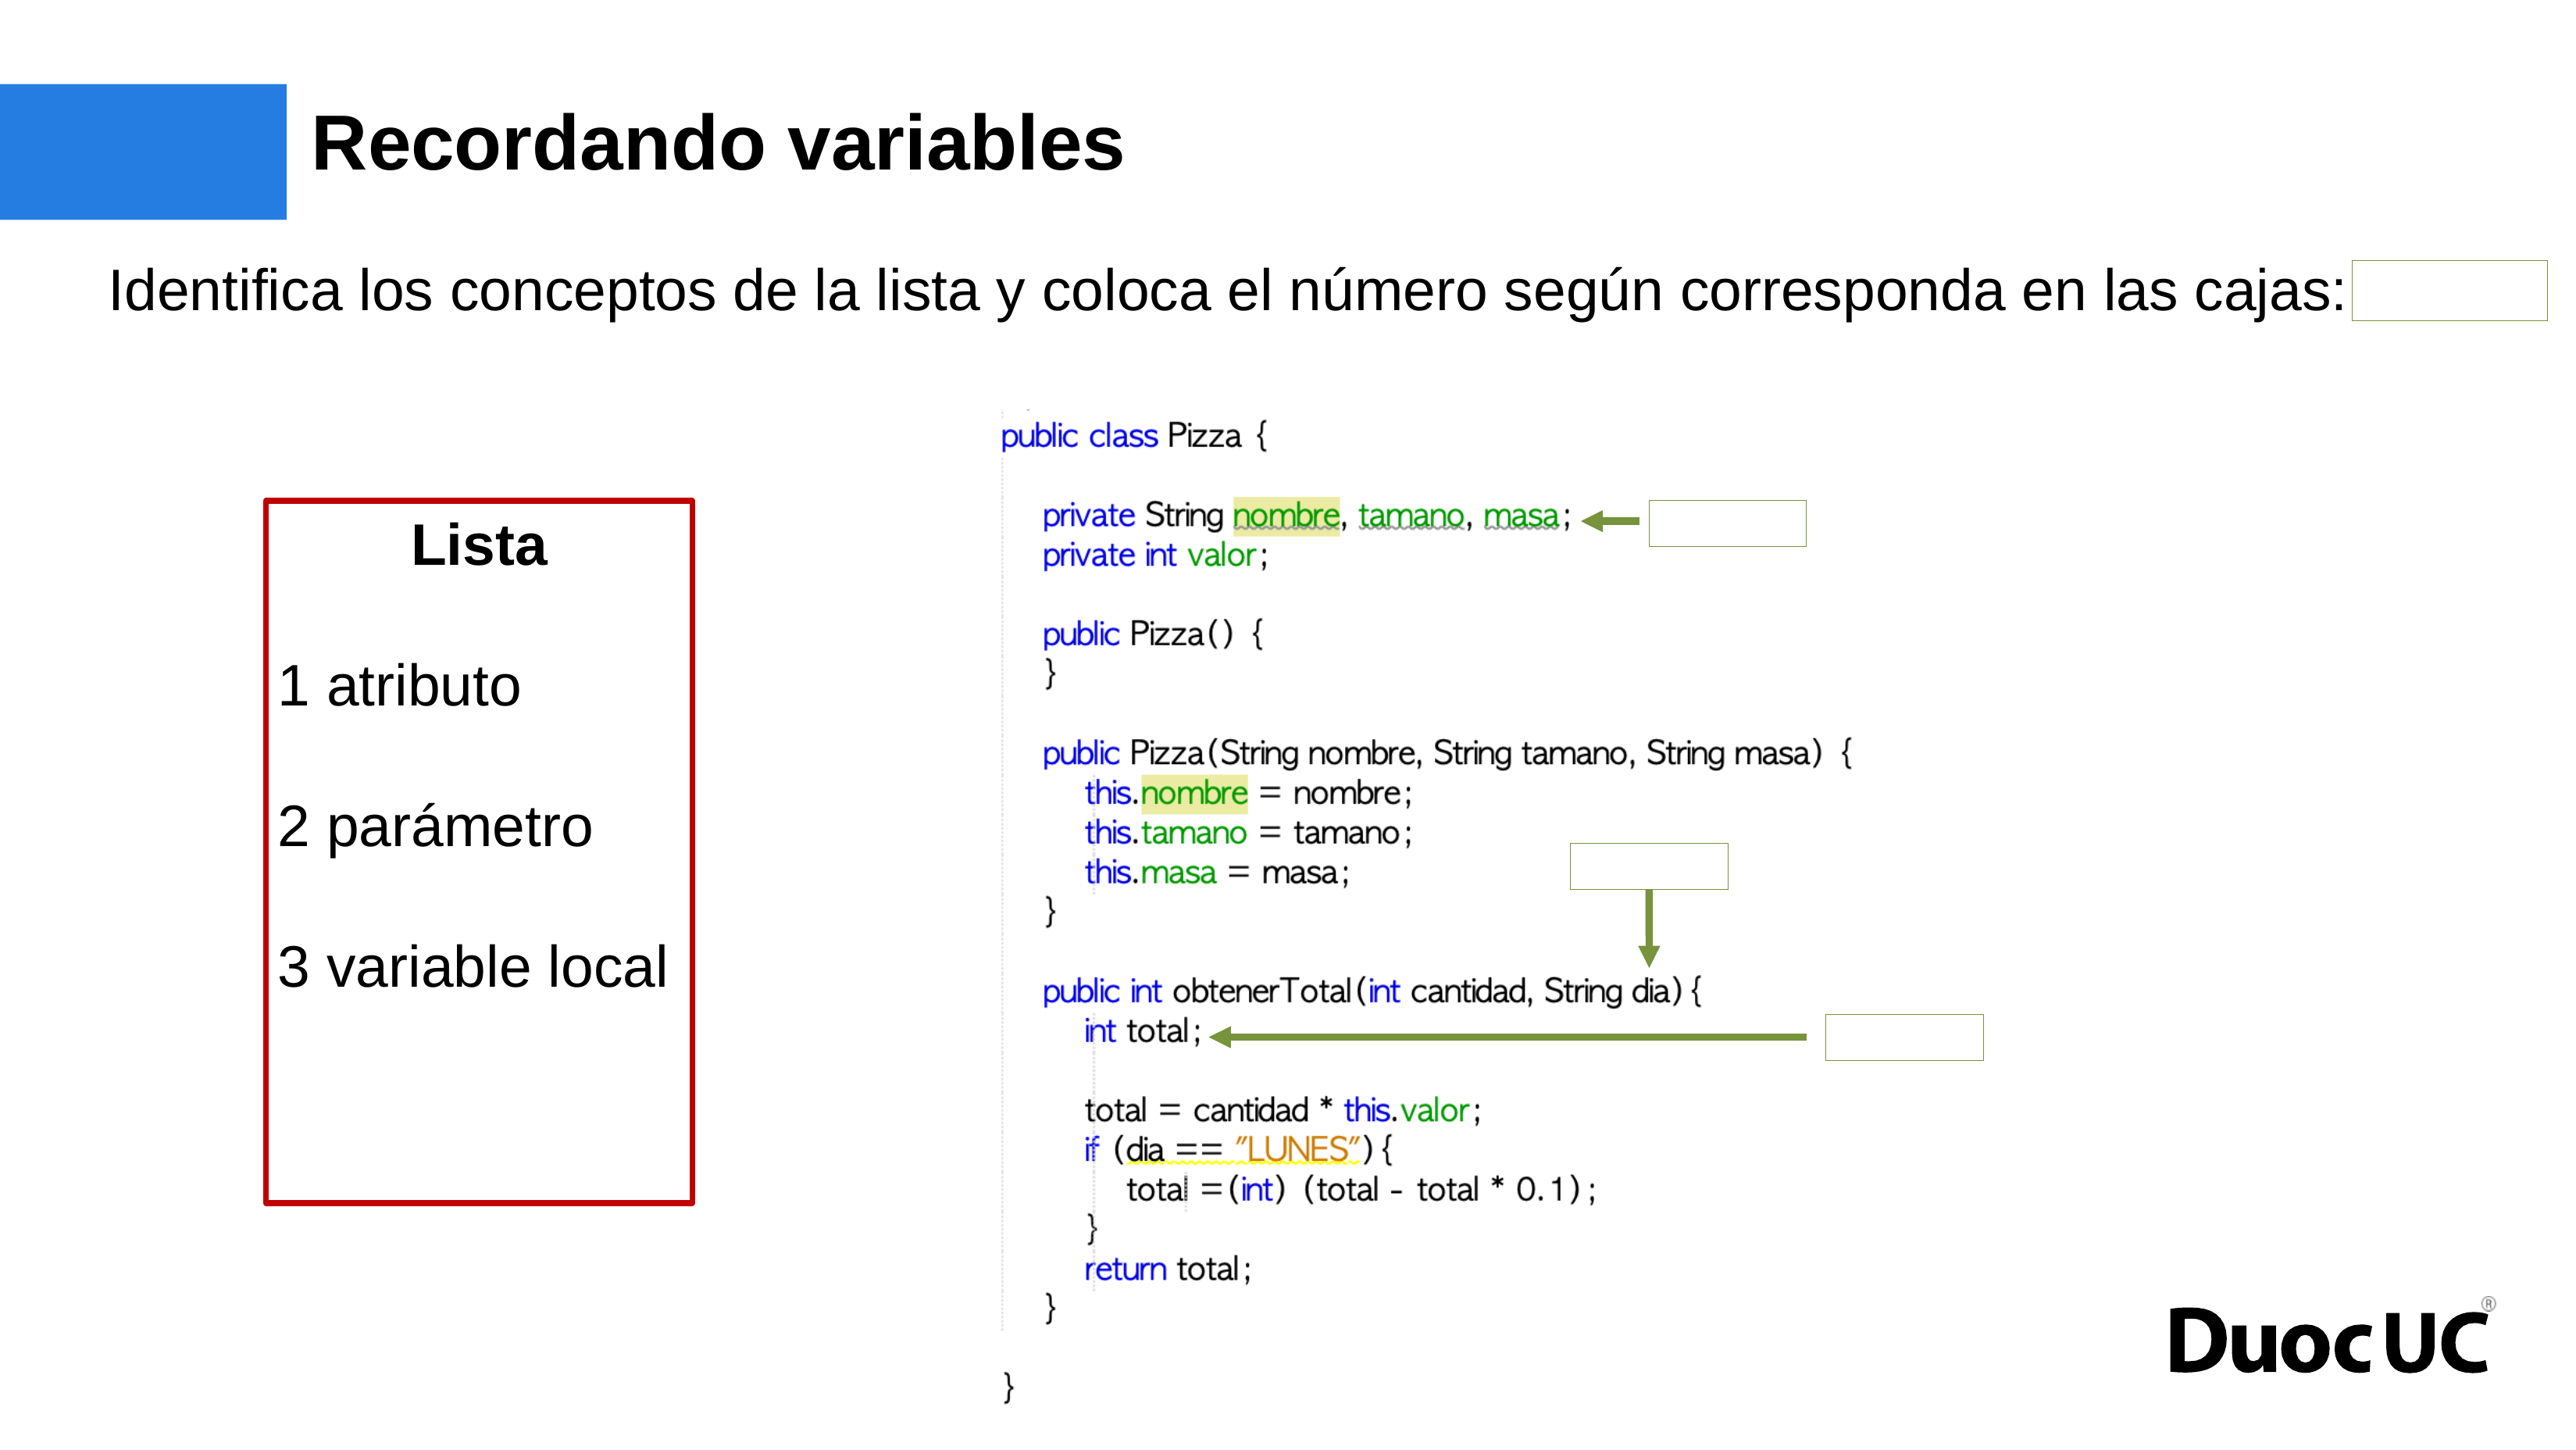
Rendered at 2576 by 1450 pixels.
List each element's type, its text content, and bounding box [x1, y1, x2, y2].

picture [985, 409, 1871, 1418]
text_box [1874, 1014, 1984, 1061]
text_box [2352, 260, 2548, 321]
title Recordando variables [311, 91, 2489, 187]
text_box Identifica los conceptos de la lista y coloca el número según corresponda en las cajas: [96, 246, 2489, 1358]
picture [2489, 1296, 2496, 1312]
text_box Lista 1 atributo 2 parámetro 3 variable local [266, 500, 693, 1204]
